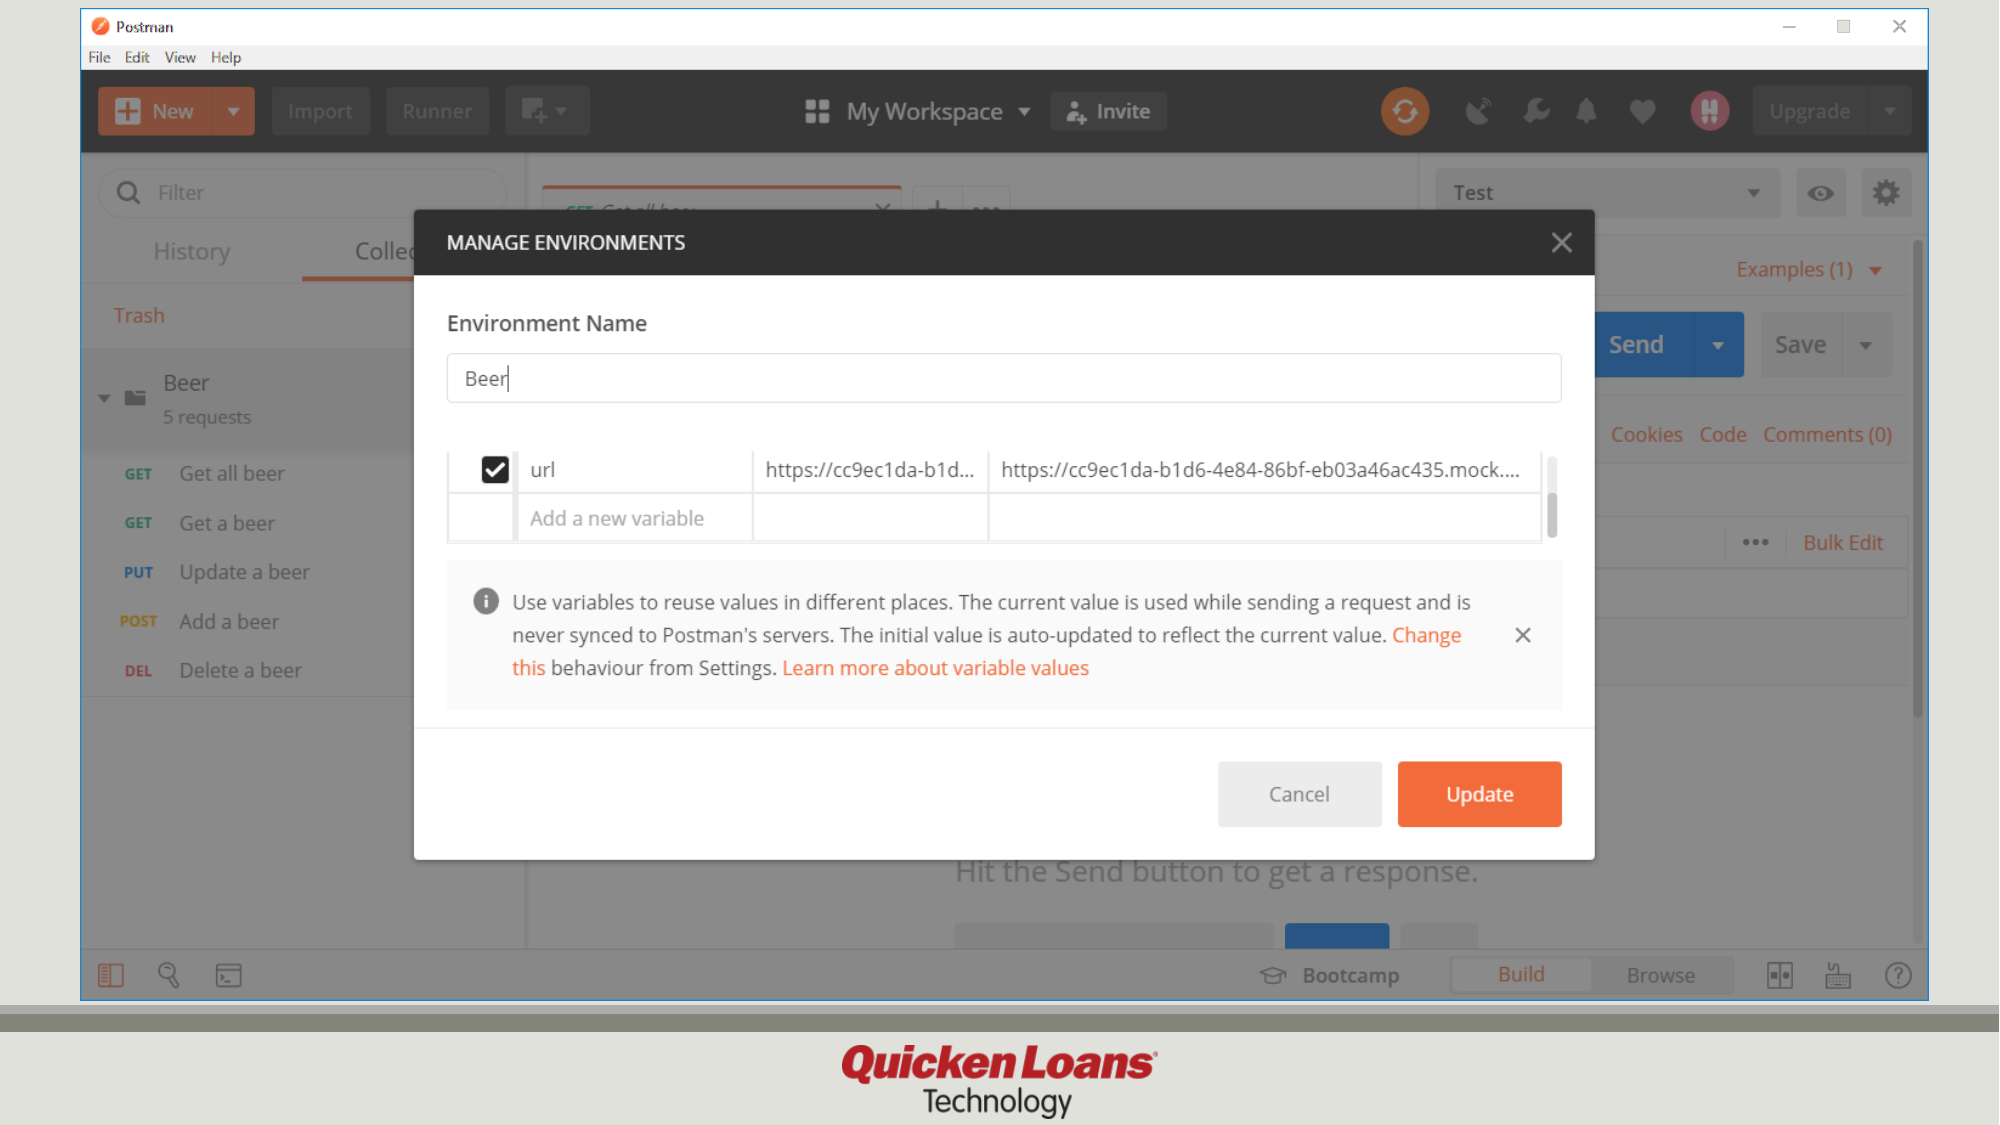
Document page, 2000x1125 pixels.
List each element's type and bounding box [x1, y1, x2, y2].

picture [842, 1045, 1158, 1119]
picture [80, 8, 1929, 1001]
